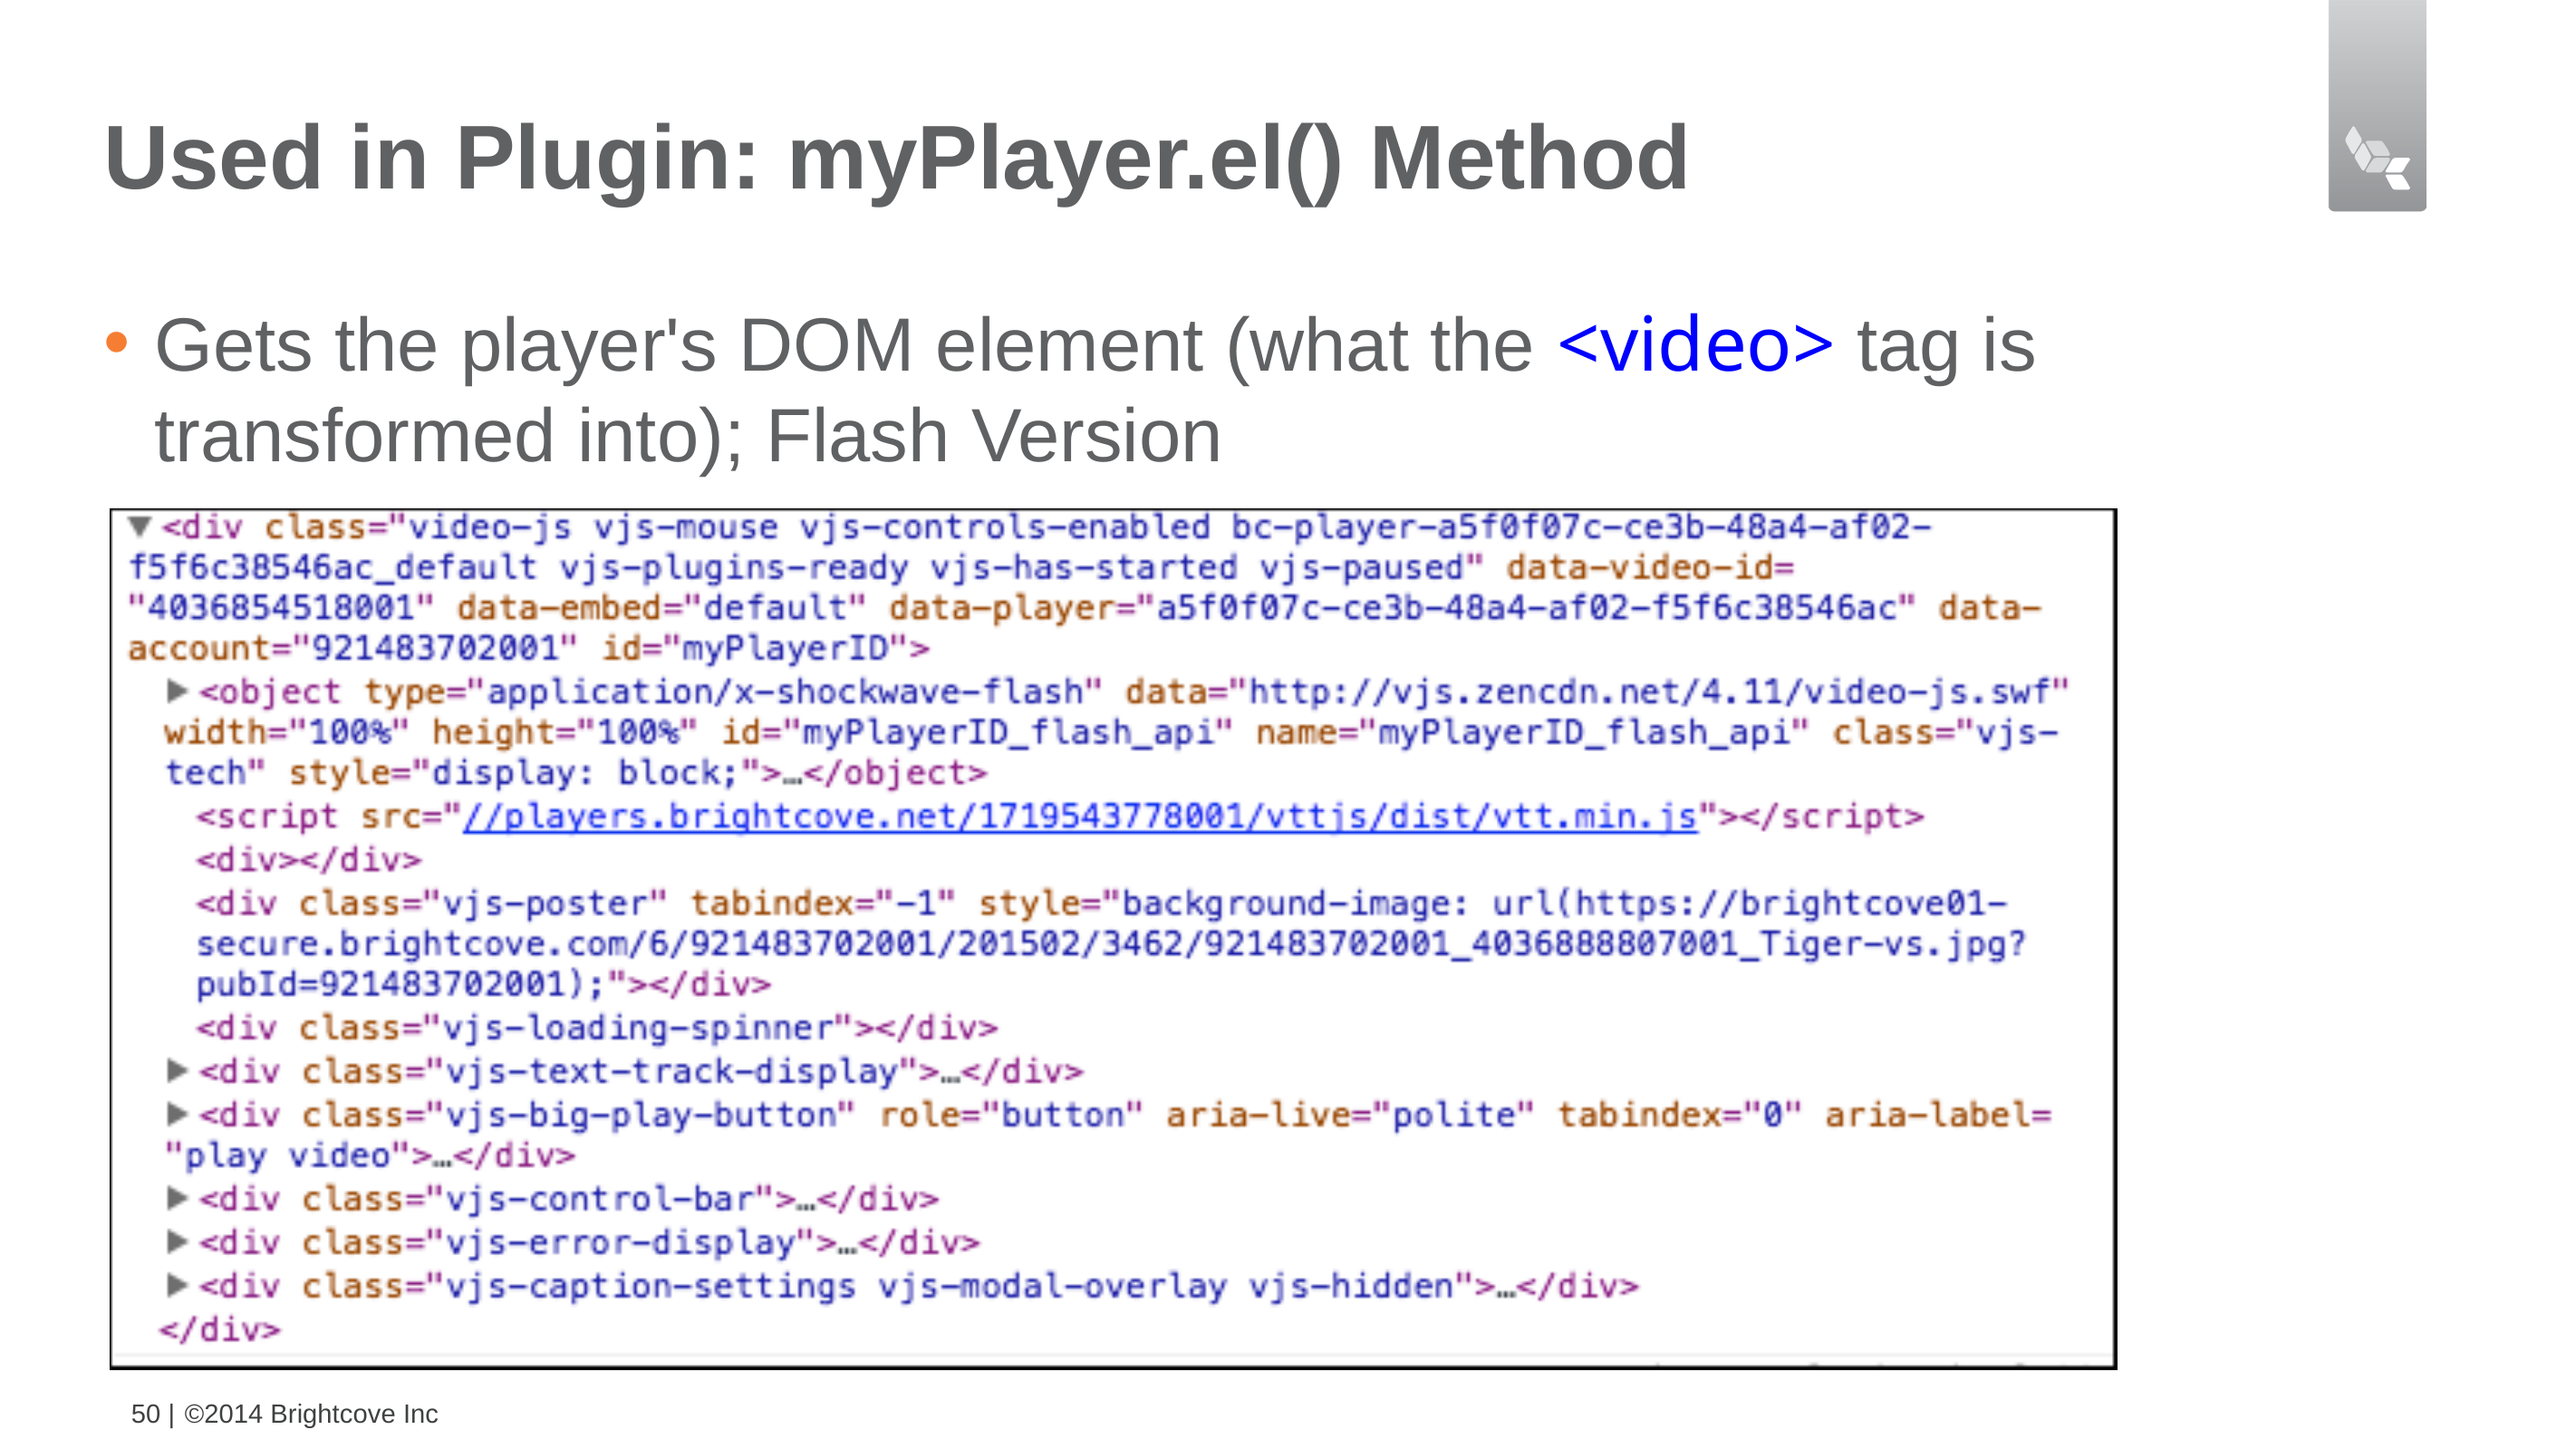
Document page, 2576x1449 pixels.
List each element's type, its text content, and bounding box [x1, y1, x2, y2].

slide_number 50 | [88, 1374, 189, 1449]
picture [109, 508, 2118, 1371]
title Used in Plugin: myPlayer.el() Method [80, 44, 2270, 260]
list Gets the player's DOM element (what the <video> tag is transformed into); Flash Version [80, 284, 2441, 1302]
footer ©2014 Brightcove Inc [189, 1381, 988, 1449]
